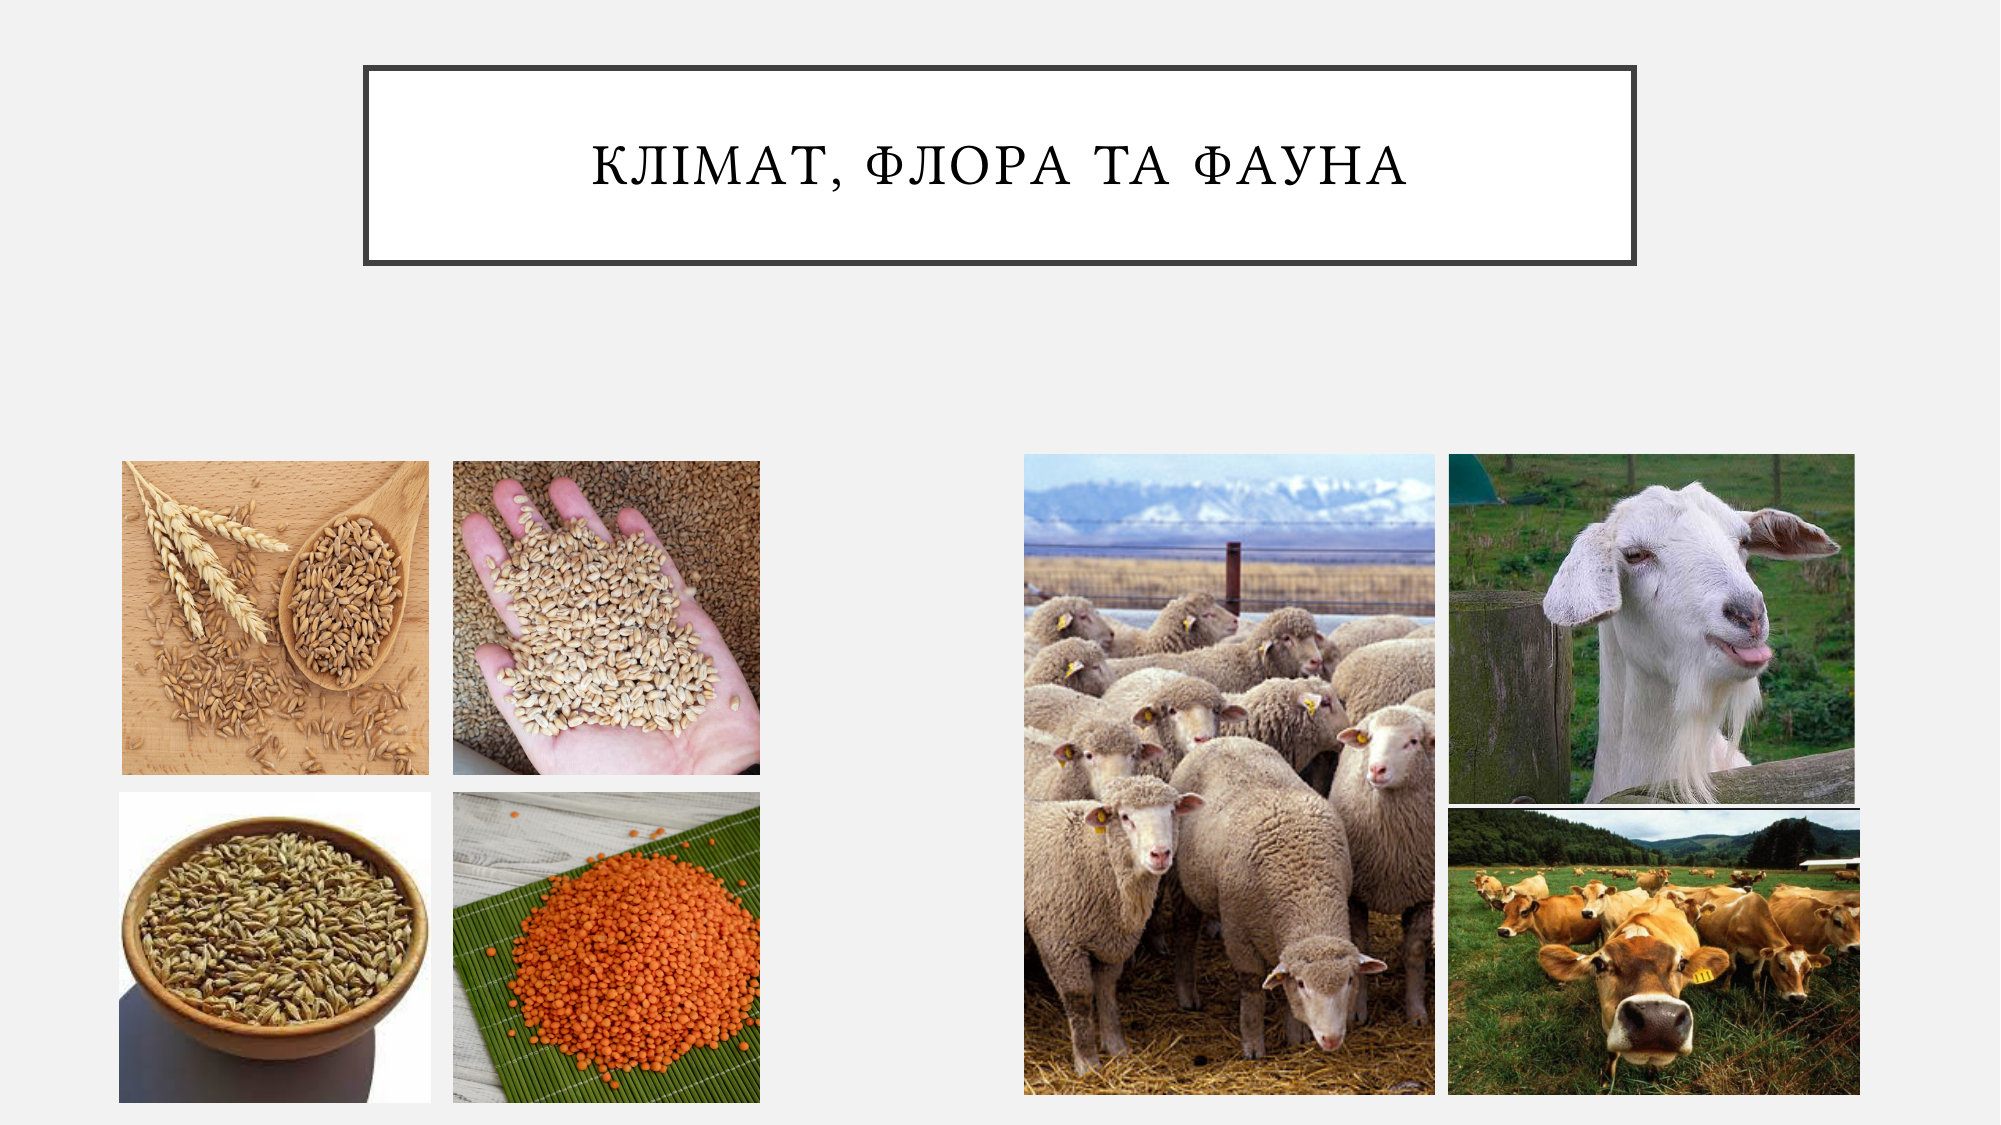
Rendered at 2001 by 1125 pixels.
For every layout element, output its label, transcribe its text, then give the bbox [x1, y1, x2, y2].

picture [453, 461, 760, 775]
picture [1023, 454, 1435, 1095]
title Клімат, флора та фауна [363, 65, 1637, 266]
picture [1448, 454, 1855, 804]
picture [453, 792, 760, 1103]
picture [122, 461, 429, 775]
picture [1448, 808, 1860, 1095]
picture [119, 792, 431, 1103]
